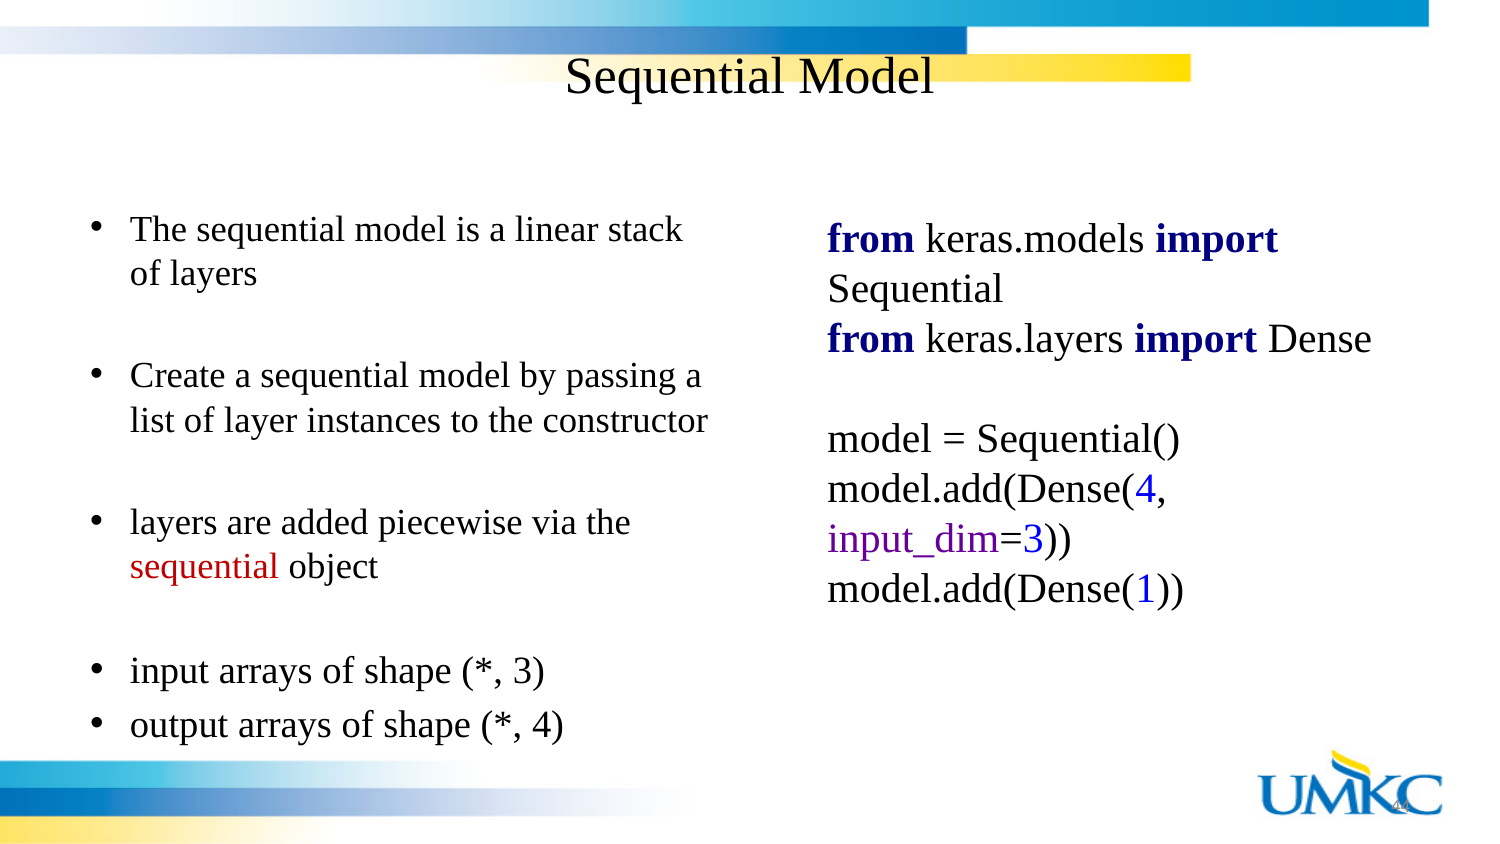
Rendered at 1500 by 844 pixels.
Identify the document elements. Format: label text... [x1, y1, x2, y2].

slide_number 44 [1074, 782, 1425, 827]
list The sequential model is a linear stack of layers Create a sequential model by passing a list of layer instances to the constructor layers are added piecewise via the sequential object input arrays of shape (*, 3) output arrays of shape (*, 4) [75, 196, 738, 754]
picture [0, 0, 1500, 844]
text_box from keras.models import Sequential from keras.layers import Dense model = Sequential() model.add(Dense(4, input_dim=3)) model.add(Dense(1)) [812, 203, 1425, 669]
title Sequential Model [75, 33, 1425, 175]
